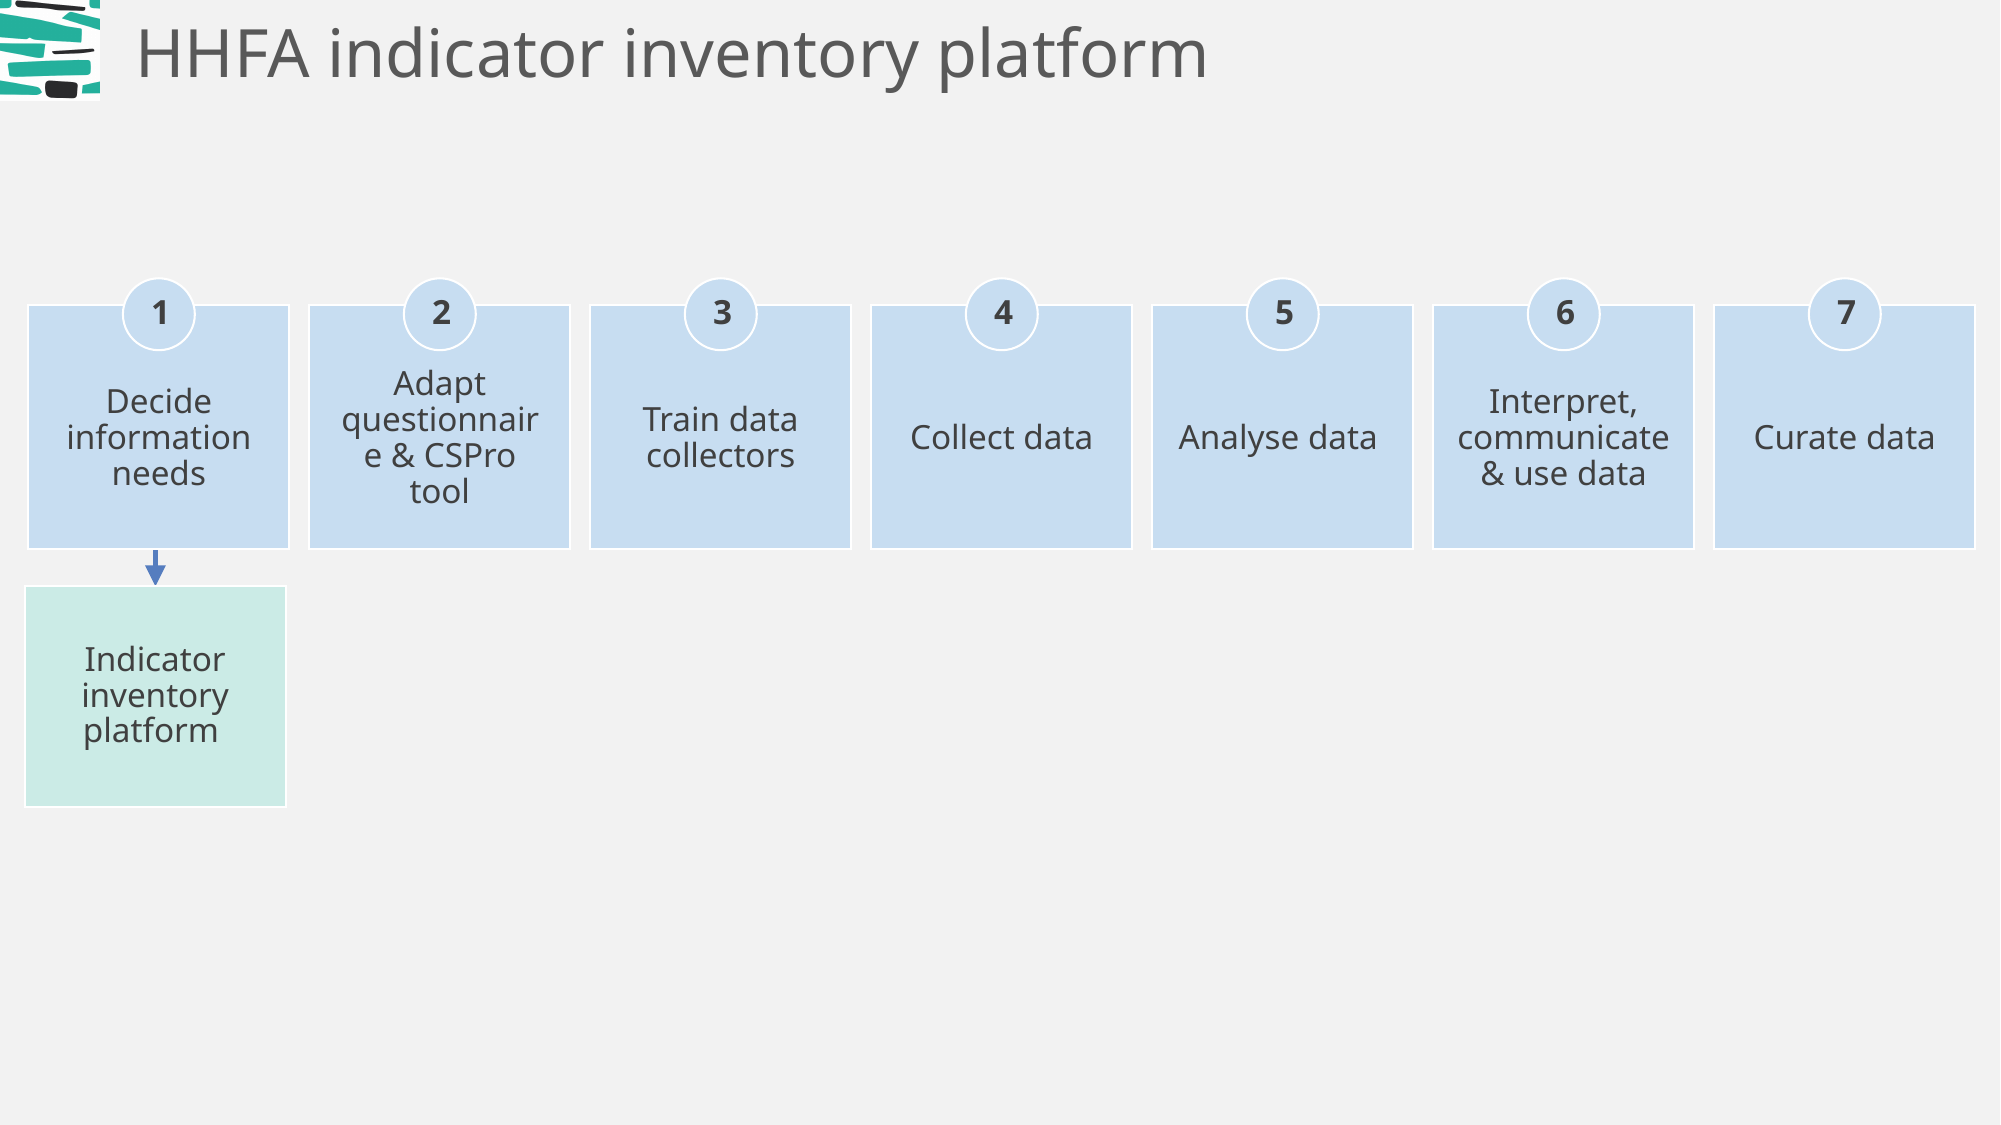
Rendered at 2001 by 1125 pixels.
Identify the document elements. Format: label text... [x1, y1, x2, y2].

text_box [28, 278, 1976, 549]
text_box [0, 0, 1600, 101]
text_box Indicator inventory platform [24, 585, 287, 808]
text_box [145, 550, 166, 585]
